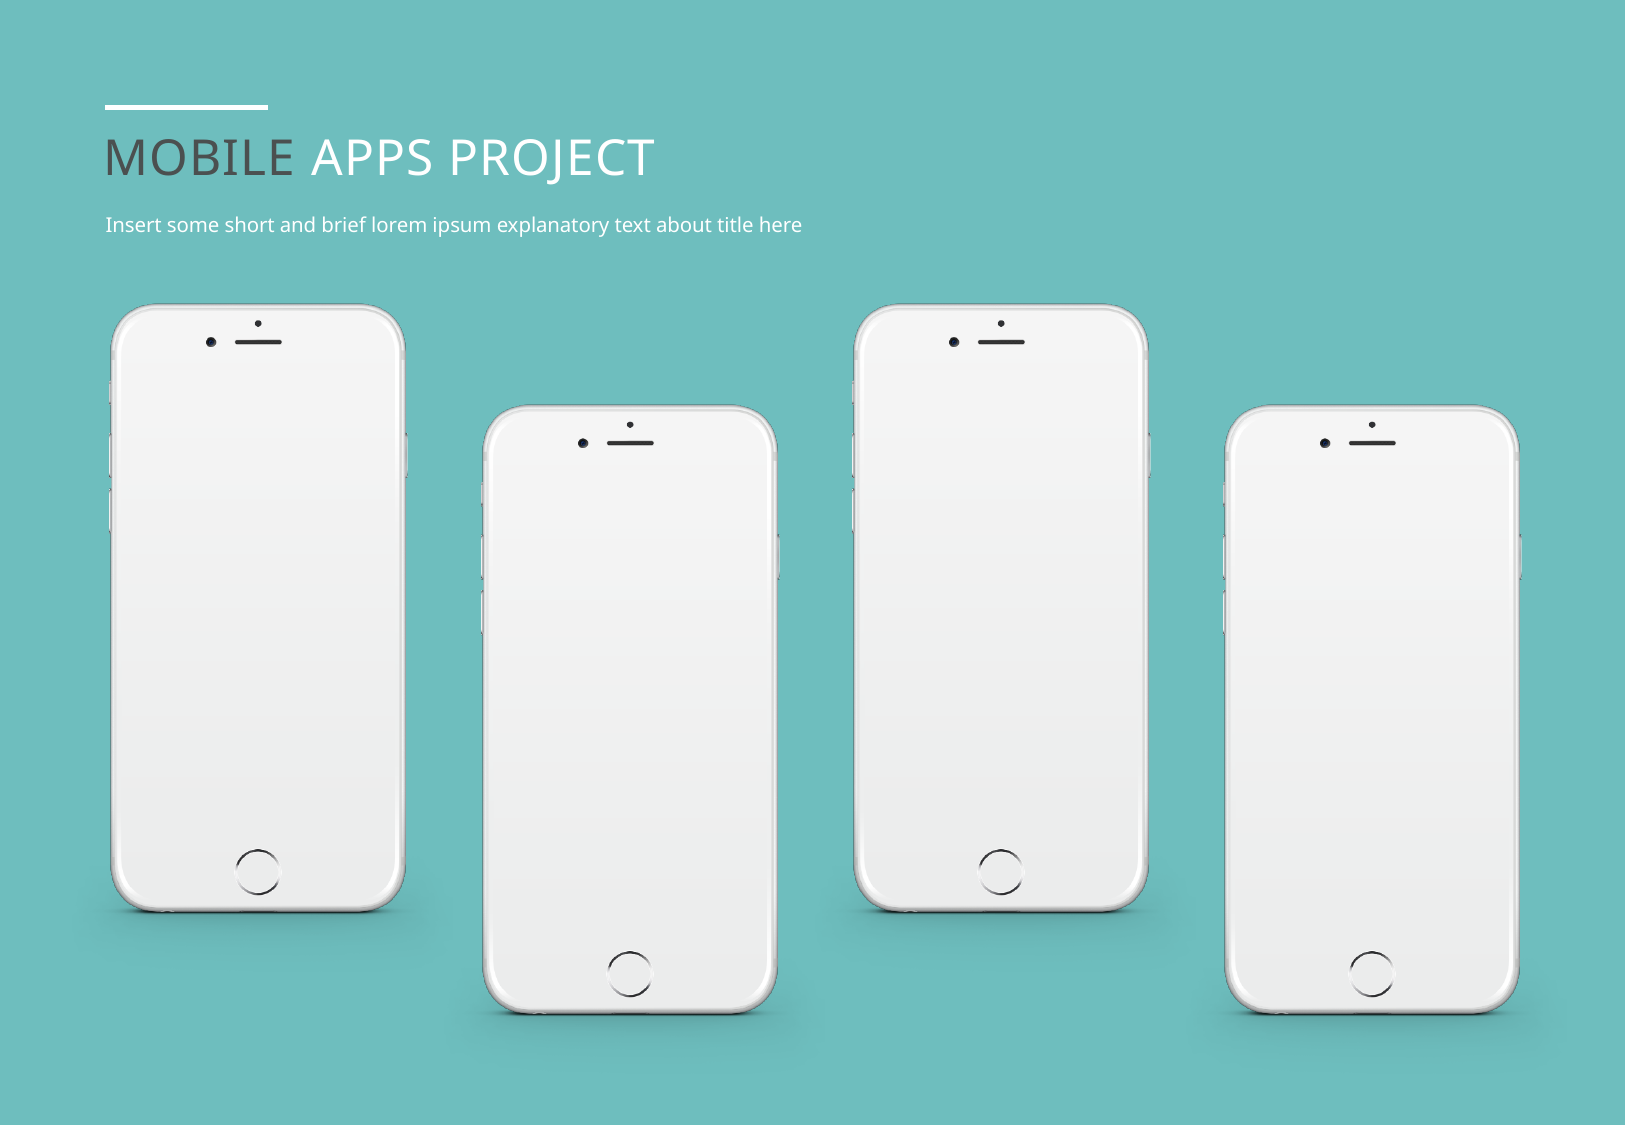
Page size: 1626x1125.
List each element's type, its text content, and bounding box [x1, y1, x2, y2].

list Insert some short and brief lorem ipsum explanatory text about title here [105, 209, 1519, 241]
picture [5, 250, 1625, 1090]
list Mobile Apps project [103, 125, 1518, 187]
